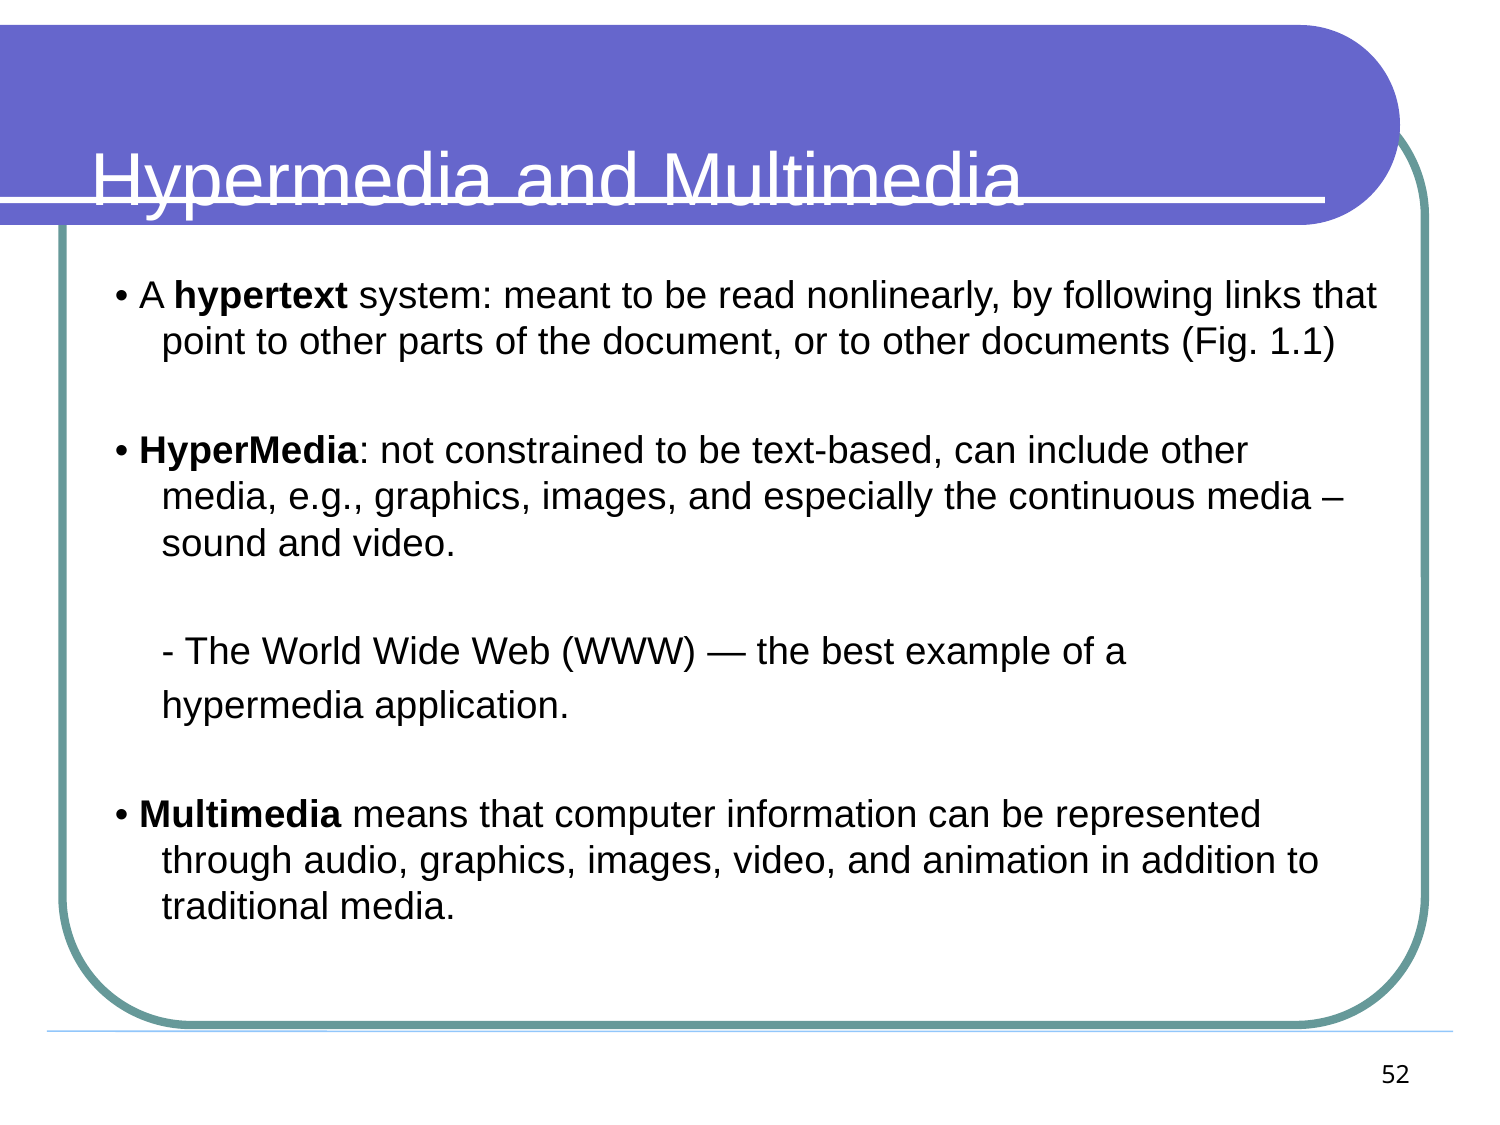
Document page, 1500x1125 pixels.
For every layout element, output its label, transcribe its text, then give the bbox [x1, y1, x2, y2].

slide_number 52 [1074, 1041, 1426, 1101]
list • A hypertext system: meant to be read nonlinearly, by following links that point to other parts of the document, or to other documents (Fig. 1.1) • HyperMedia: not constrained to be text-based, can include other media, e.g., graphics, images, and especially the continuous media – sound and video. - The World Wide Web (WWW) — the best example of a hypermedia application. • Multimedia means that computer information can be represented through audio, graphics, images, video, and animation in addition to traditional media. [99, 262, 1401, 988]
title Hypermedia and Multimedia [74, 93, 1426, 259]
slide_number 52 [1074, 1024, 1426, 1029]
